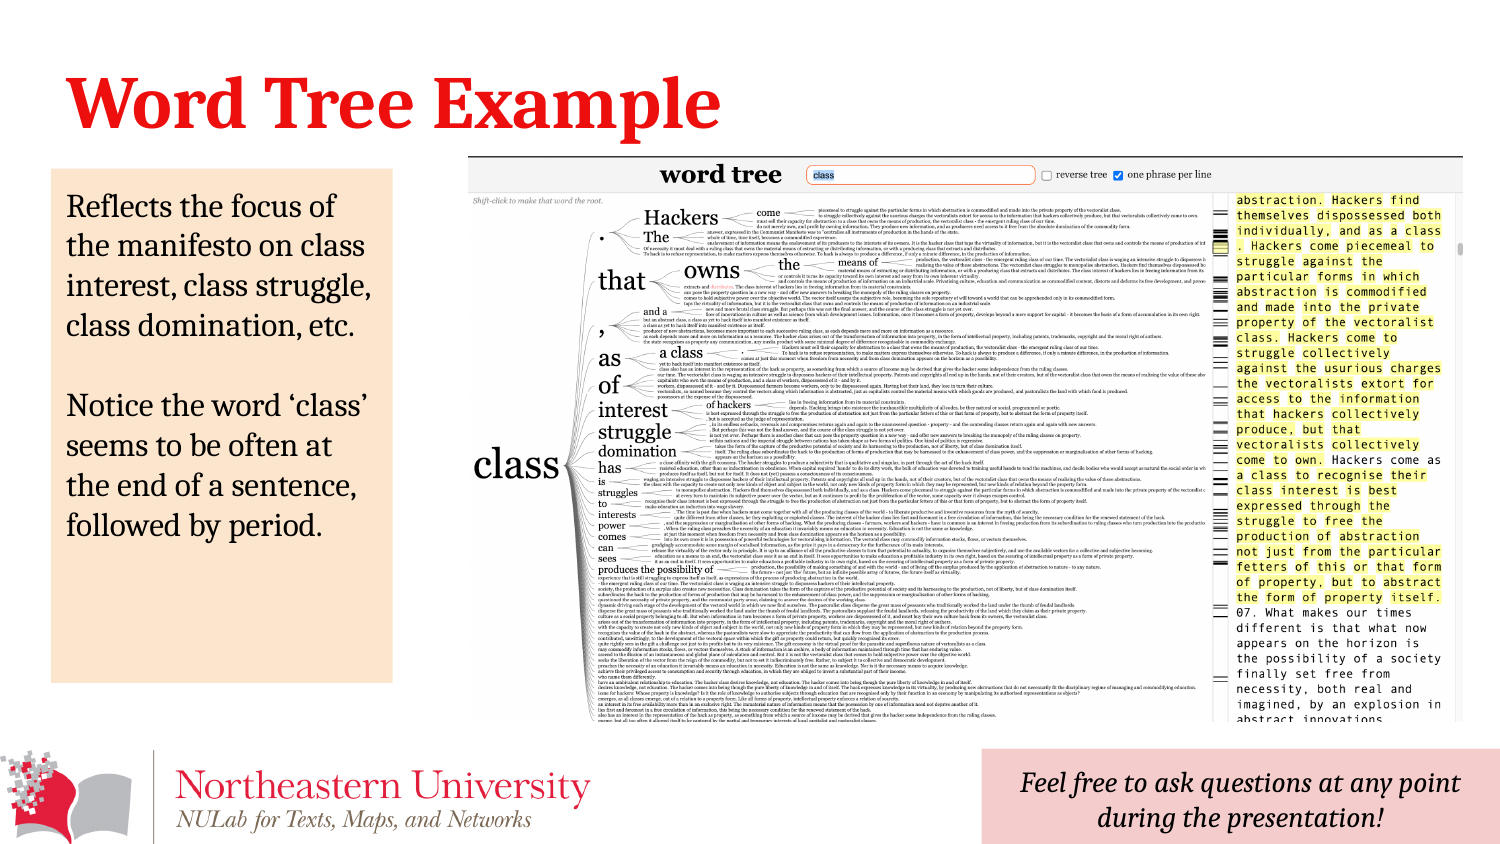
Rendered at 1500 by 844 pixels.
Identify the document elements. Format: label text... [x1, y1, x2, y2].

text_box Reflects the focus of the manifesto on class interest, class struggle, class domination, etc. Notice the word ‘class’ seems to be often at the end of a sentence, followed by period. [51, 168, 393, 683]
title Word Tree Example [51, 38, 1449, 133]
picture [467, 155, 1463, 722]
picture [0, 750, 605, 844]
